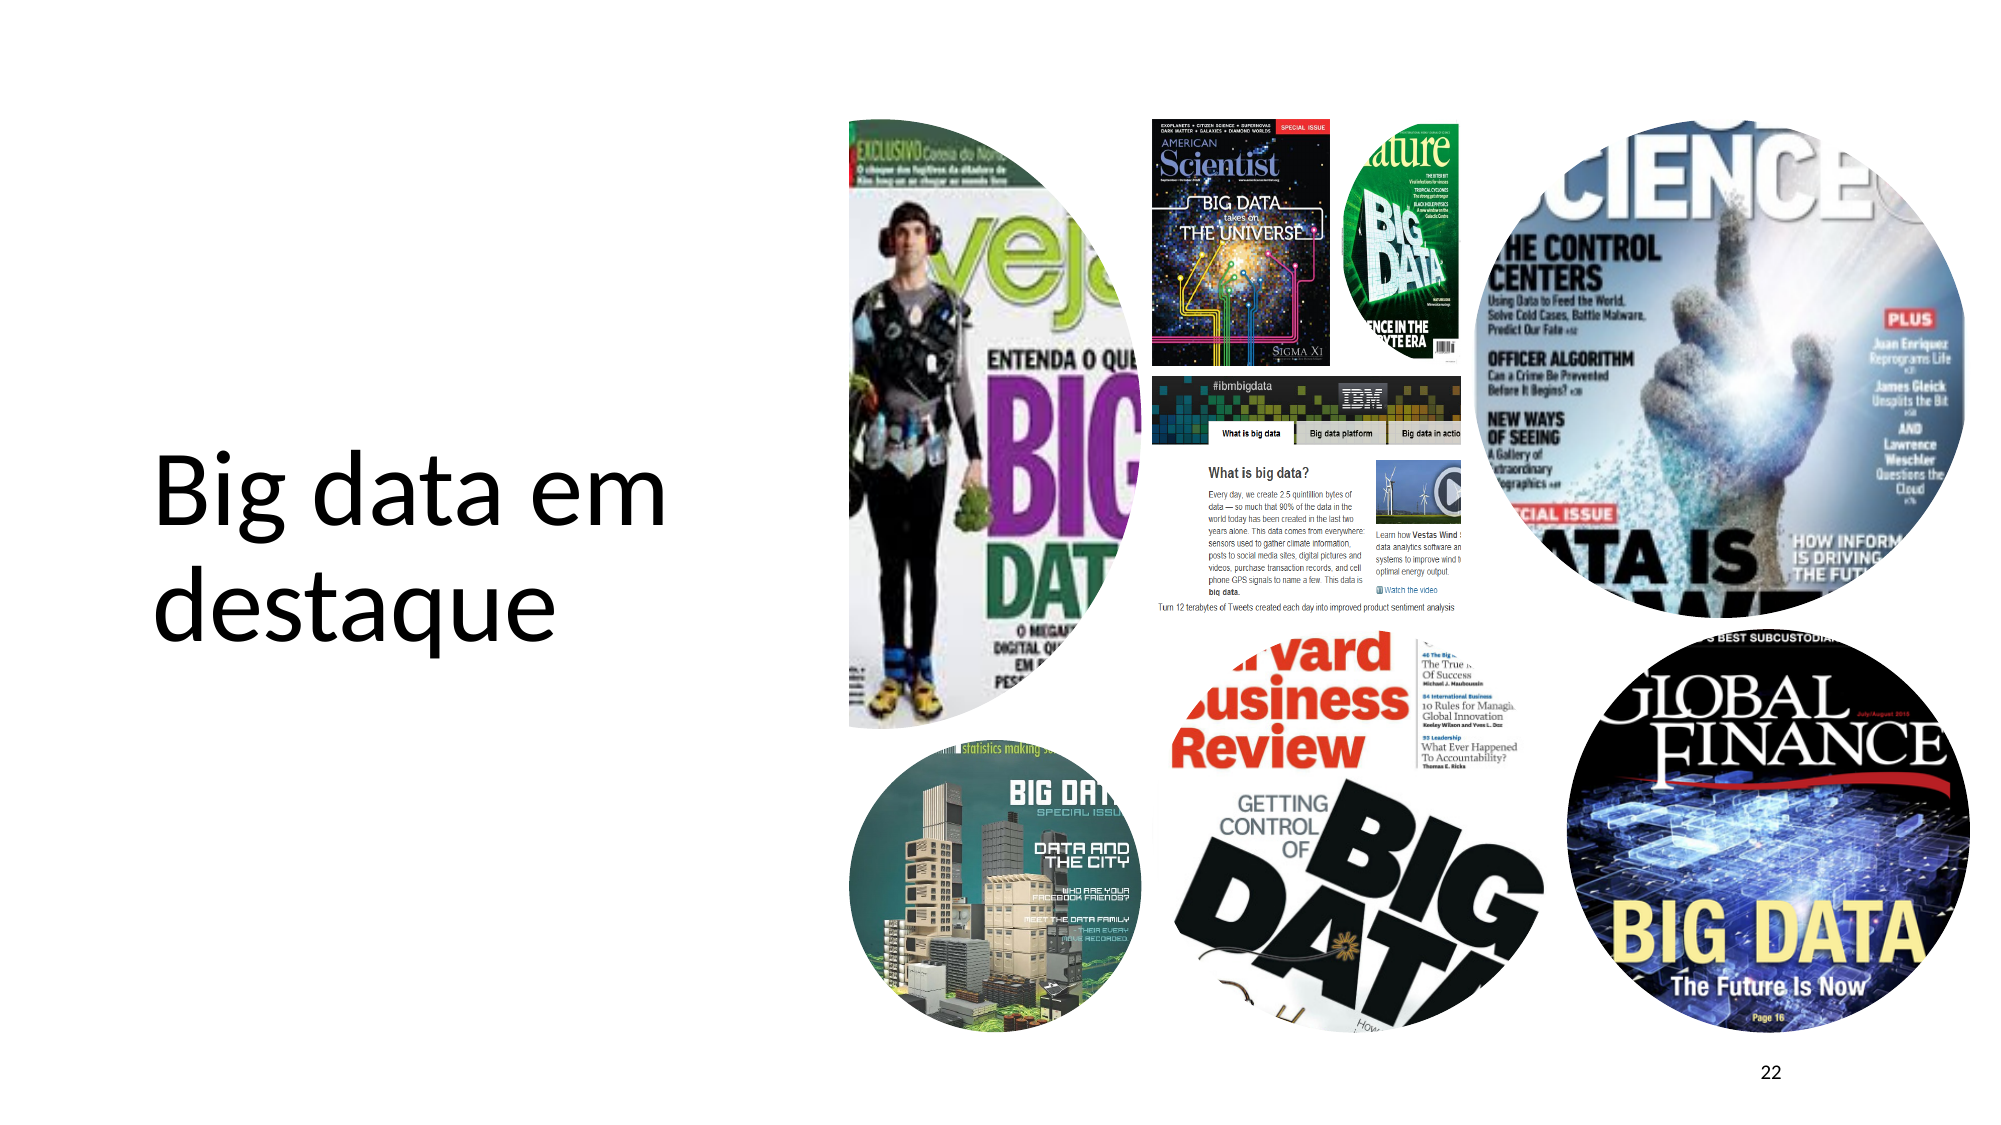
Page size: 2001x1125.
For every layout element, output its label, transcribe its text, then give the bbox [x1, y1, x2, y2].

picture [848, 739, 1142, 1033]
picture [1152, 628, 1557, 1033]
picture [1152, 119, 1330, 366]
picture [1566, 628, 1971, 1033]
picture [1471, 119, 1971, 619]
slide_number ‹#› [1412, 1042, 1863, 1103]
picture [1340, 119, 1461, 366]
picture [1152, 375, 1461, 619]
title Big data em destaque [137, 91, 789, 1006]
picture [848, 119, 1142, 730]
